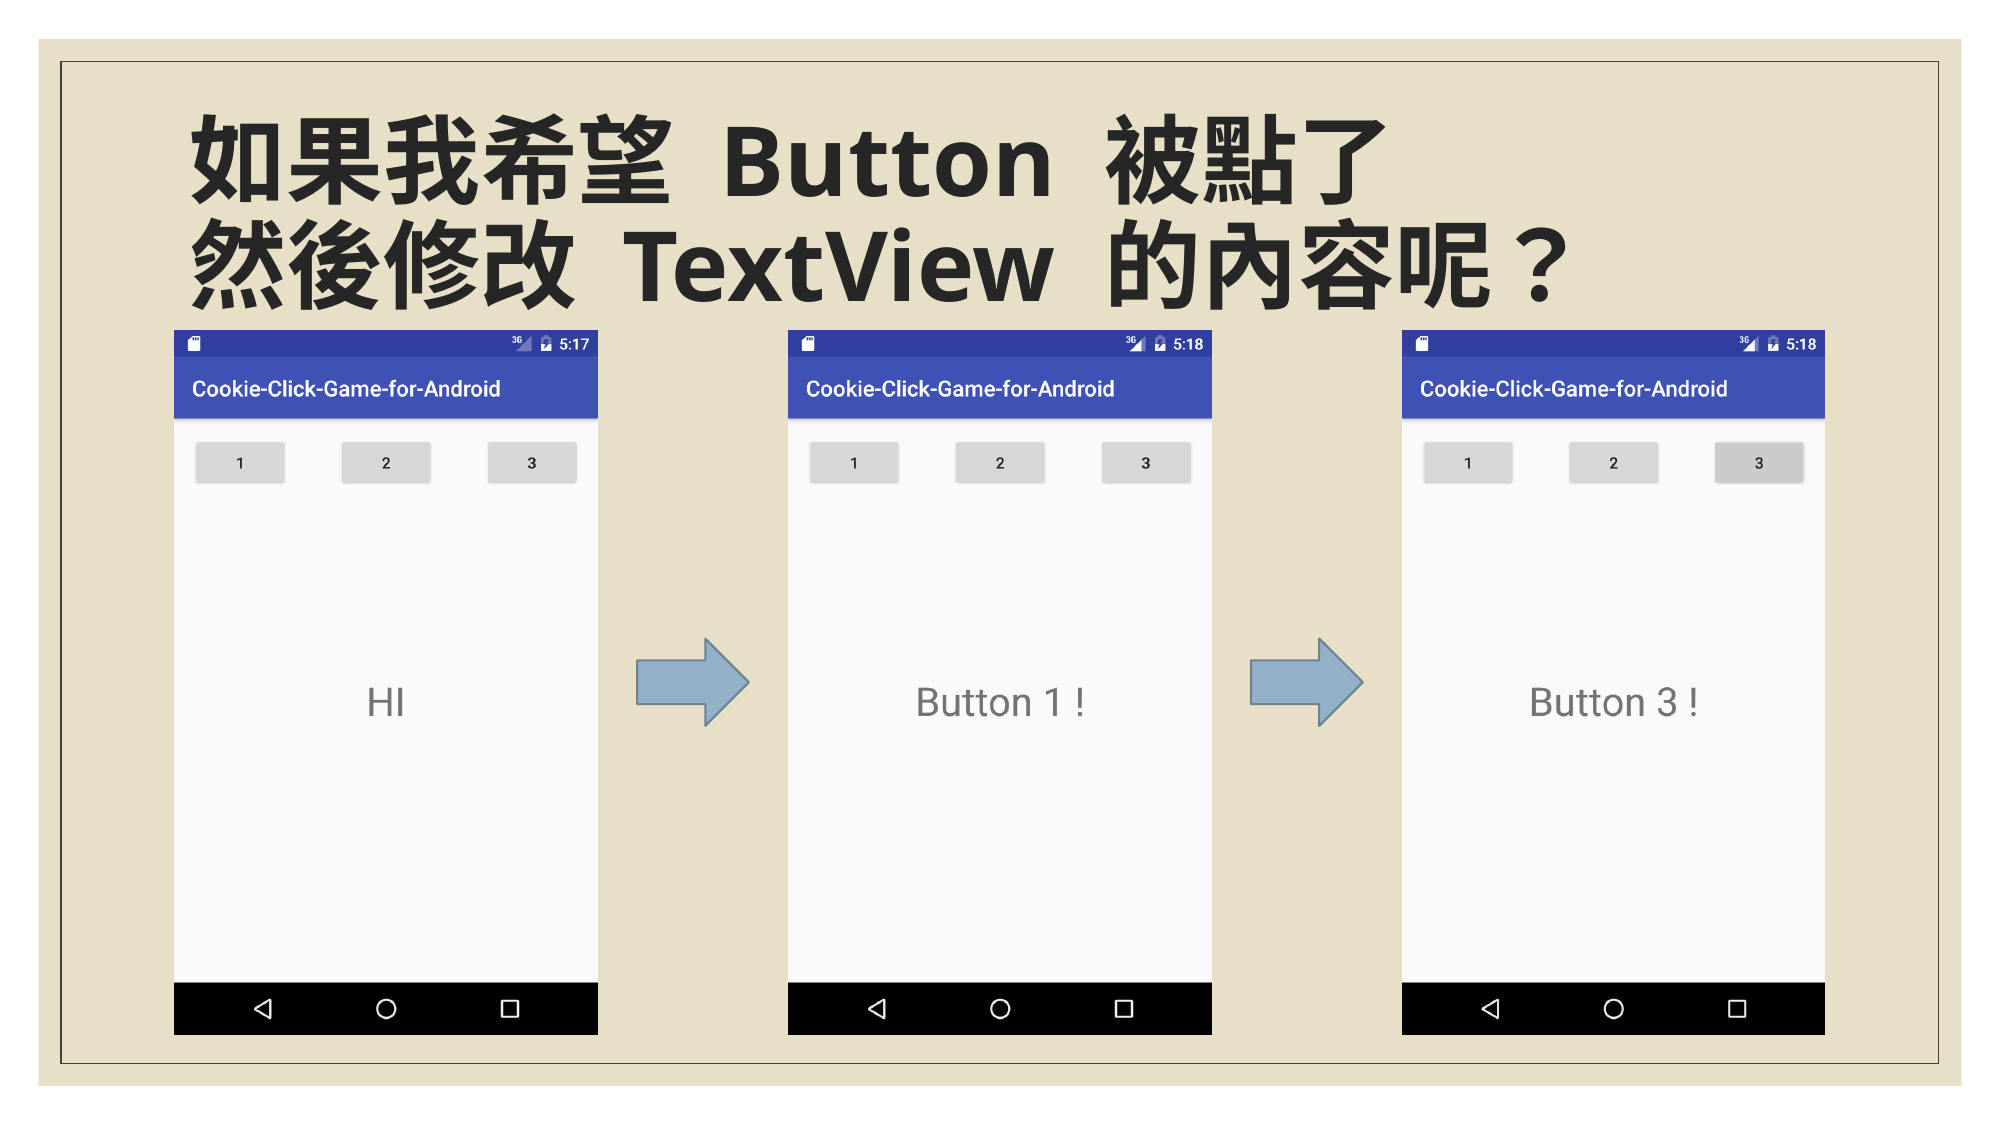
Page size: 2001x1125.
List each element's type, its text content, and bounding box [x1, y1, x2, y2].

text_box [636, 637, 750, 727]
text_box [1249, 637, 1364, 727]
title 如果我希望 Button 被點了 然後修改 TextView 的內容呢？ [174, 105, 1825, 331]
picture [1402, 330, 1825, 1035]
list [174, 330, 598, 1035]
picture [788, 330, 1212, 1035]
